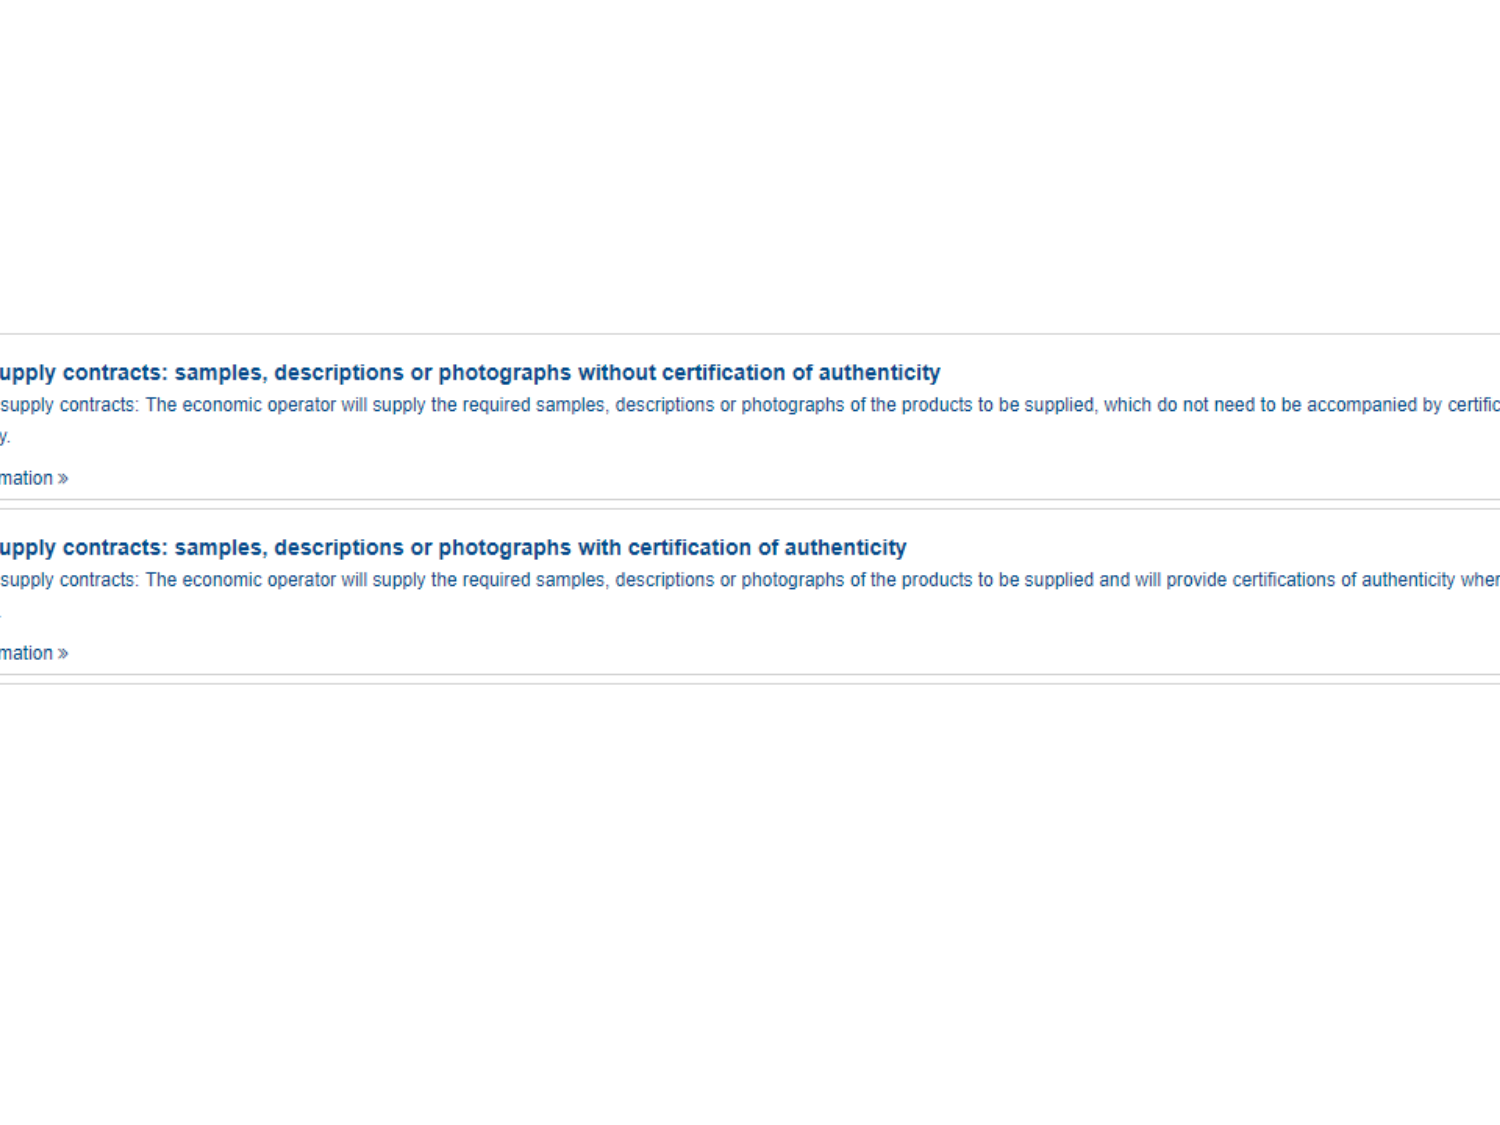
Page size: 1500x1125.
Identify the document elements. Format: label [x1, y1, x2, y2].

picture [0, 326, 1500, 689]
